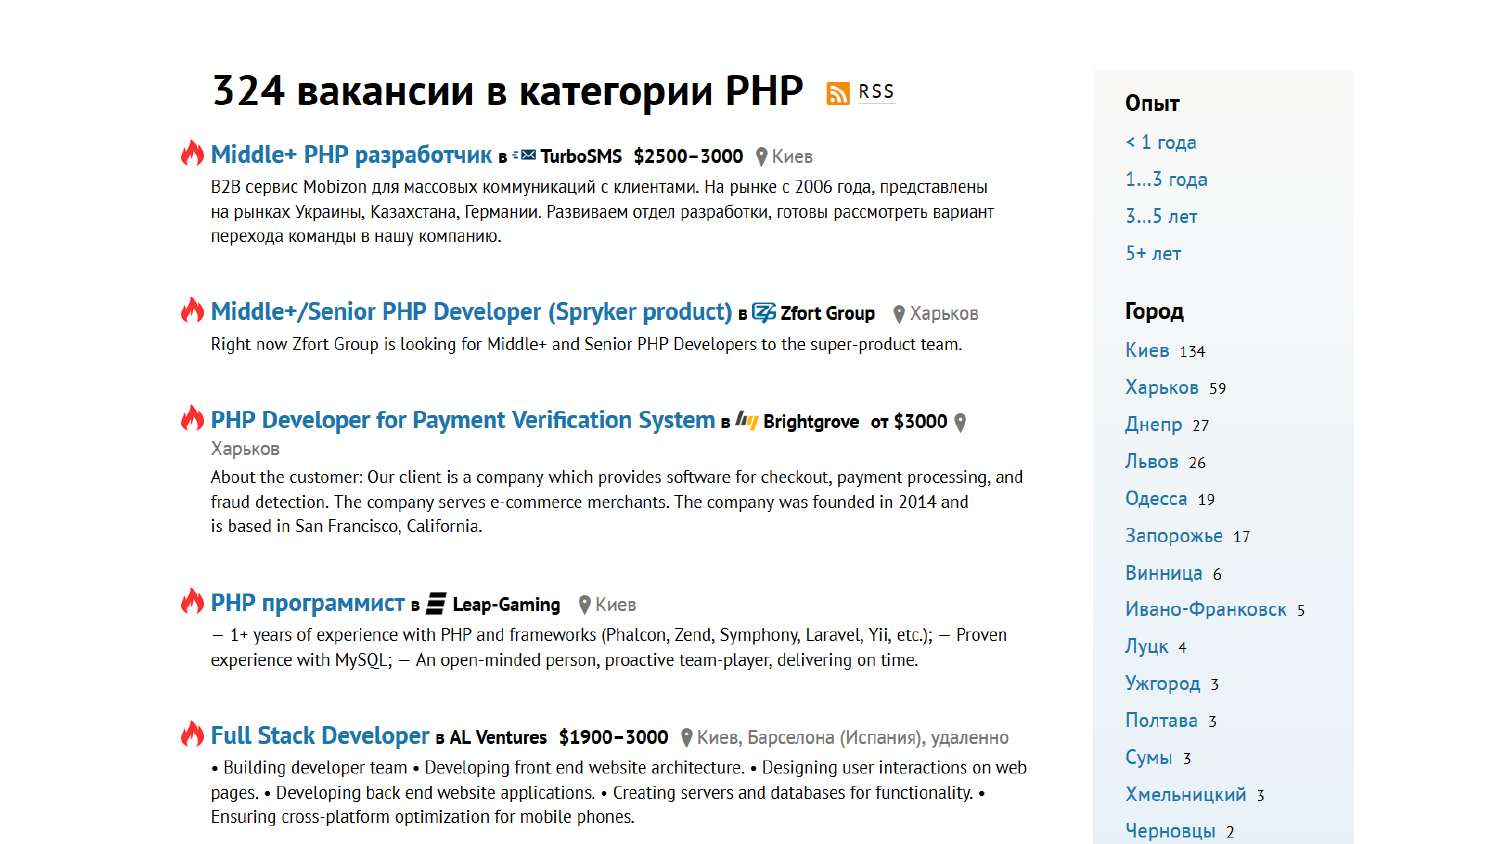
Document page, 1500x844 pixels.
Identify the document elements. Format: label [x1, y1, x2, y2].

picture [181, 51, 1363, 844]
